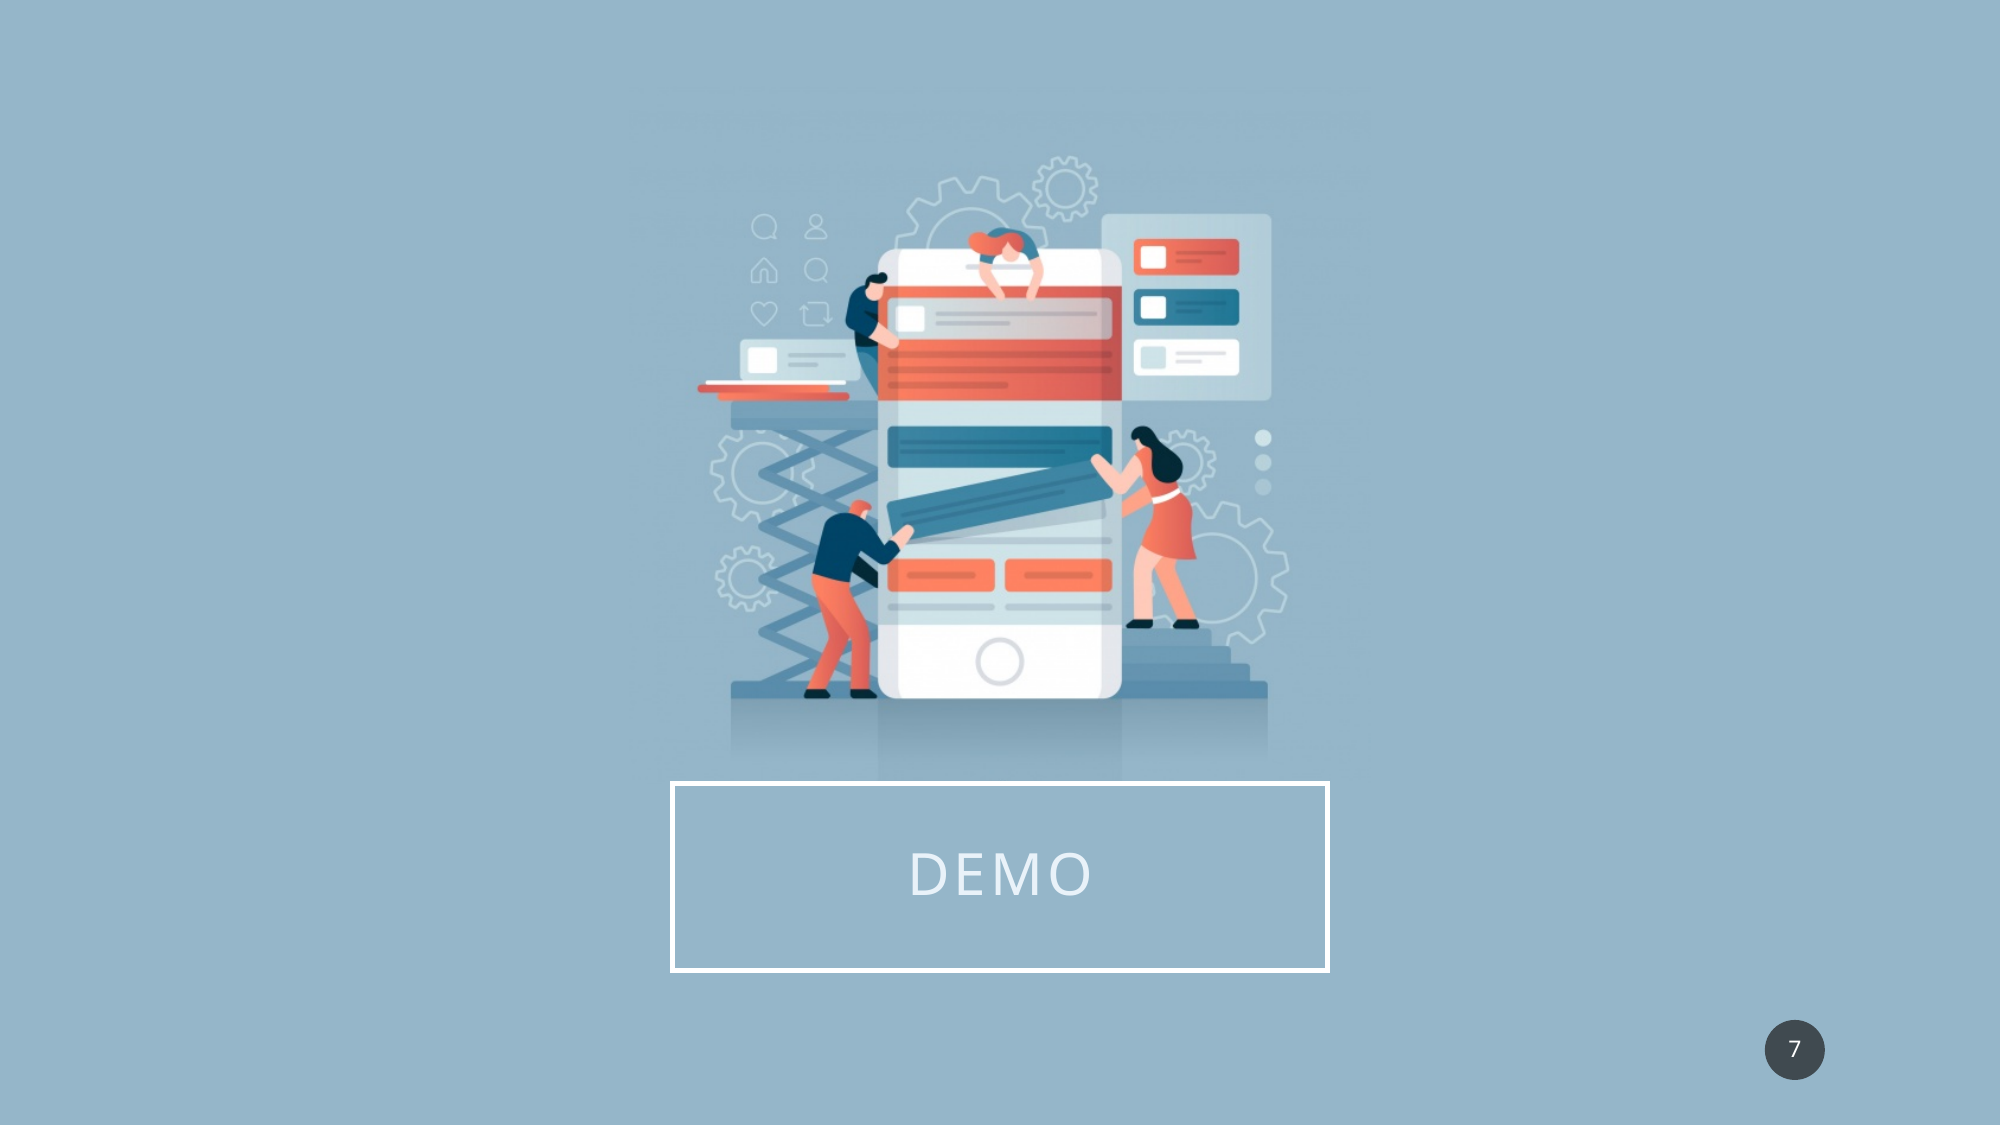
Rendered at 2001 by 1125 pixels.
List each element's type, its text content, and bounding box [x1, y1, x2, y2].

picture [629, 86, 1371, 784]
title DEMO [670, 784, 1330, 973]
slide_number 7 [1764, 1019, 1825, 1080]
